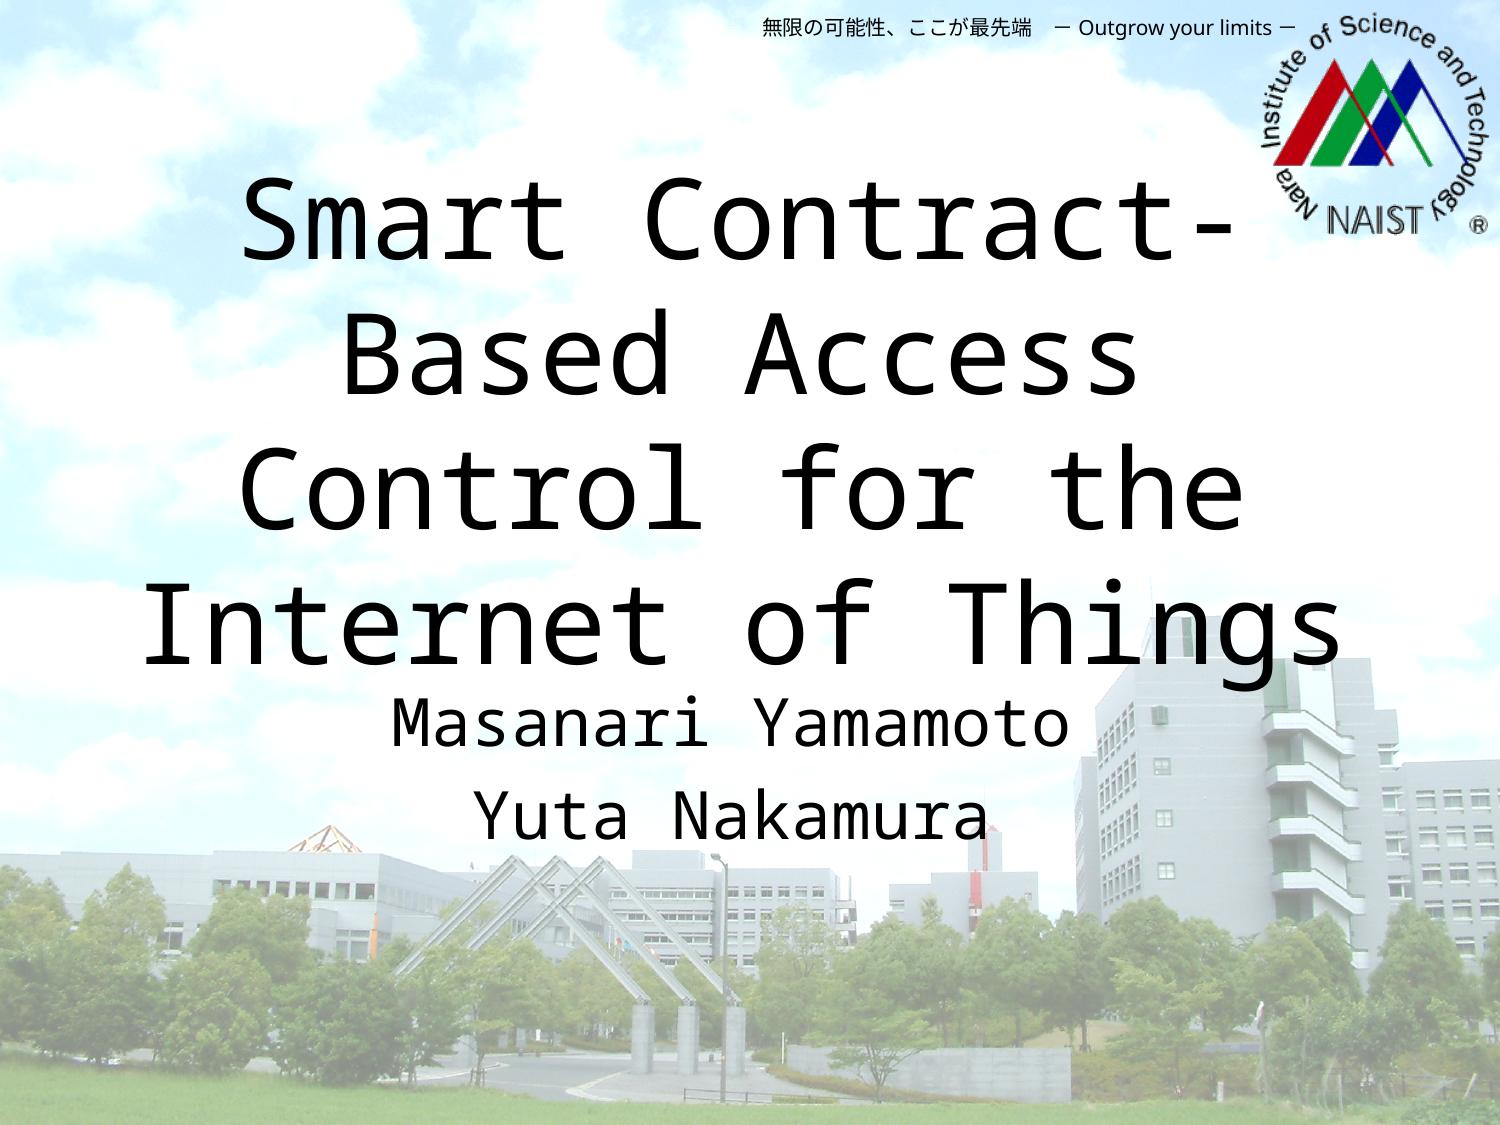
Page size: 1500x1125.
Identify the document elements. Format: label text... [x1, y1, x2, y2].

title Smart Contract-Based Access Control for the Internet of Things [104, 248, 1380, 586]
subtitle Masanari Yamamoto Yuta Nakamura [206, 672, 1257, 960]
picture [1255, 0, 1500, 245]
